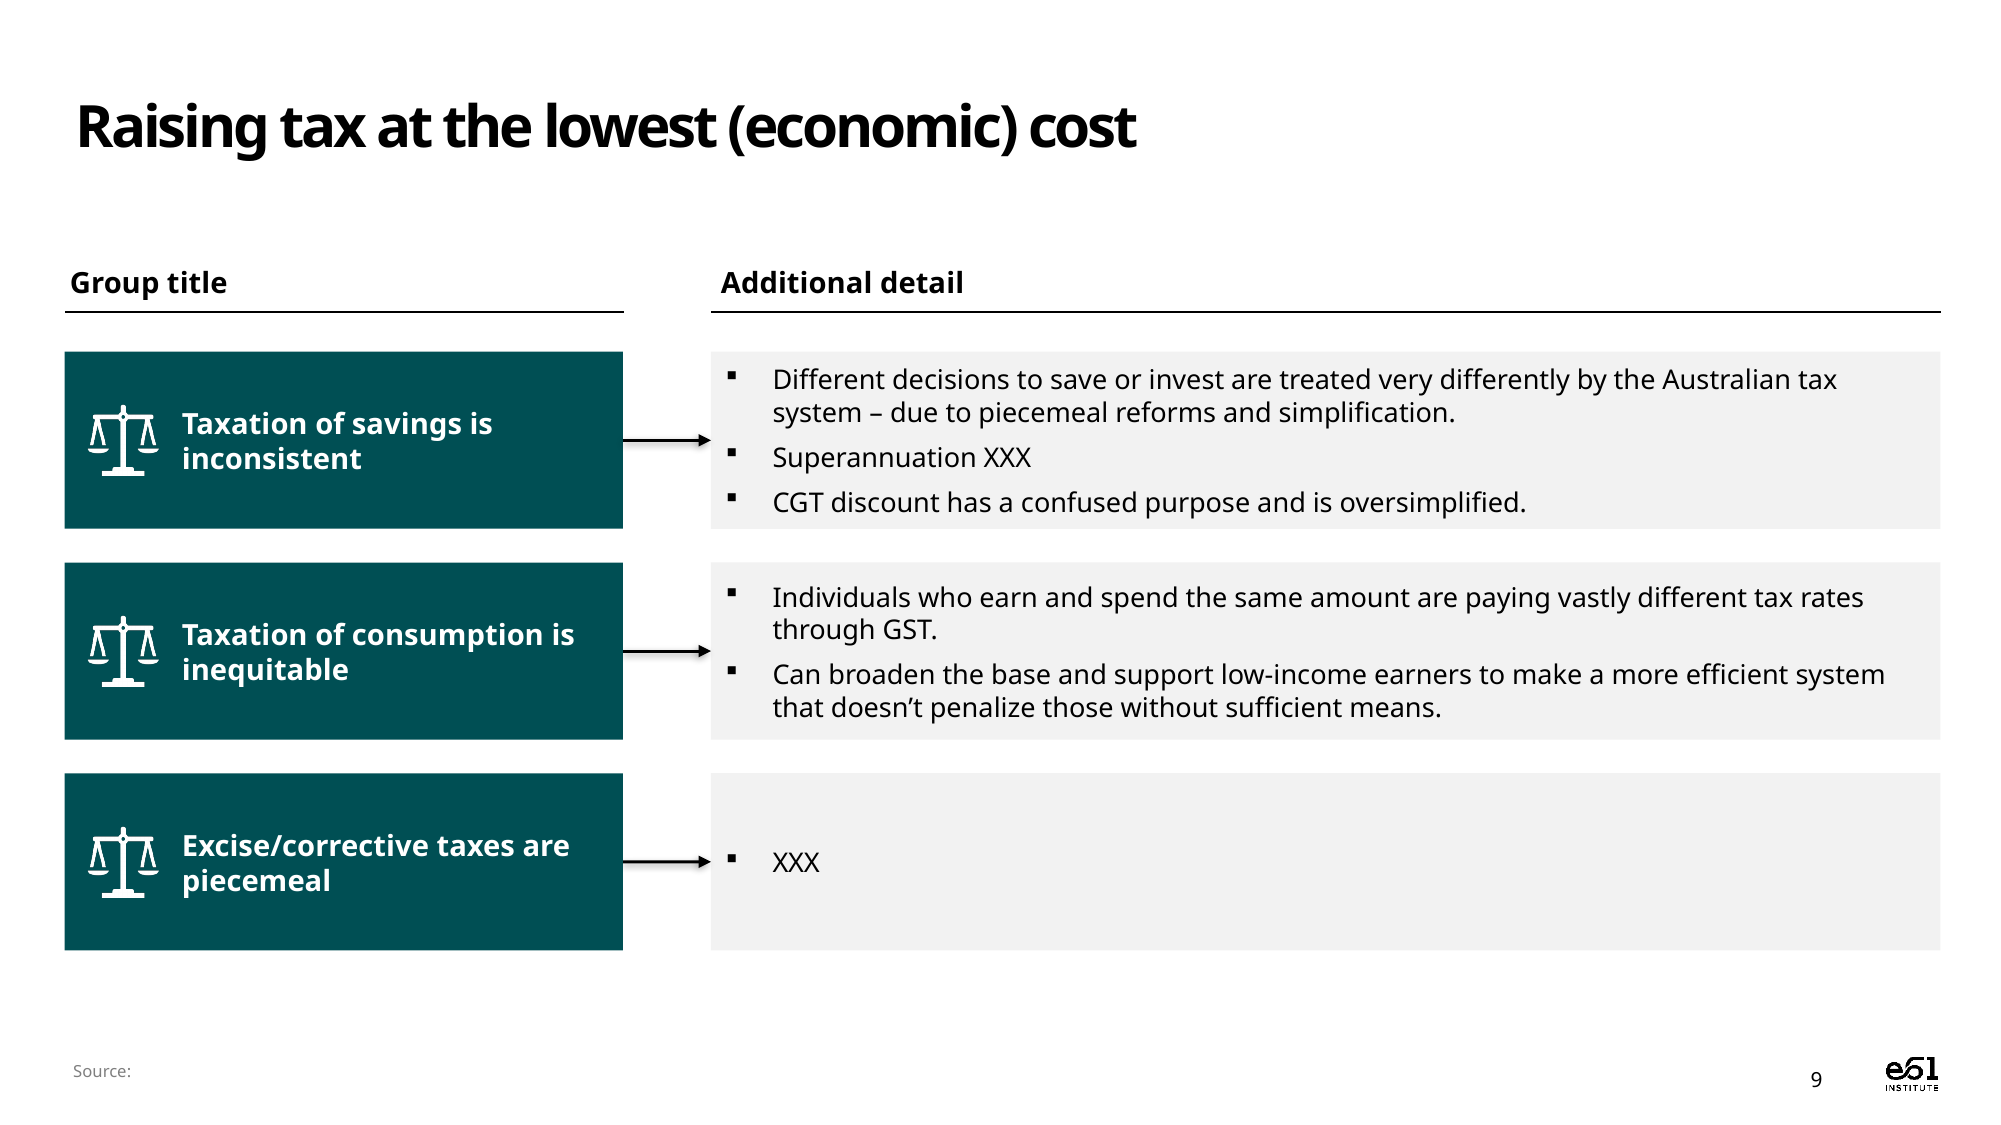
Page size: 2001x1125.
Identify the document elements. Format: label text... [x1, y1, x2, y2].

footer Source: [58, 1050, 671, 1095]
title Raising tax at the lowest (economic) cost [60, 95, 1941, 211]
slide_number 9 [1795, 1050, 1888, 1095]
text_box Different decisions to save or invest are treated very differently by the Australian tax system – due to piecemeal reforms and simplification. Superannuation XXX CGT discount has a confused purpose and is oversimplified. [710, 351, 1941, 529]
picture [80, 819, 166, 905]
text_box Individuals who earn and spend the same amount are paying vastly different tax rates through GST. Can broaden the base and support low-income earners to make a more efficient system that doesn’t penalize those without sufficient means. [710, 562, 1941, 740]
picture [80, 594, 166, 694]
picture [1883, 1048, 1941, 1096]
picture [80, 397, 166, 483]
text_box Taxation of consumption is inequitable [64, 562, 623, 740]
text_box Additional detail [706, 258, 1942, 306]
text_box Taxation of savings is inconsistent [64, 351, 623, 529]
text_box XXX [710, 773, 1941, 951]
text_box Excise/corrective taxes are piecemeal [64, 773, 623, 951]
text_box Group title [55, 258, 614, 306]
